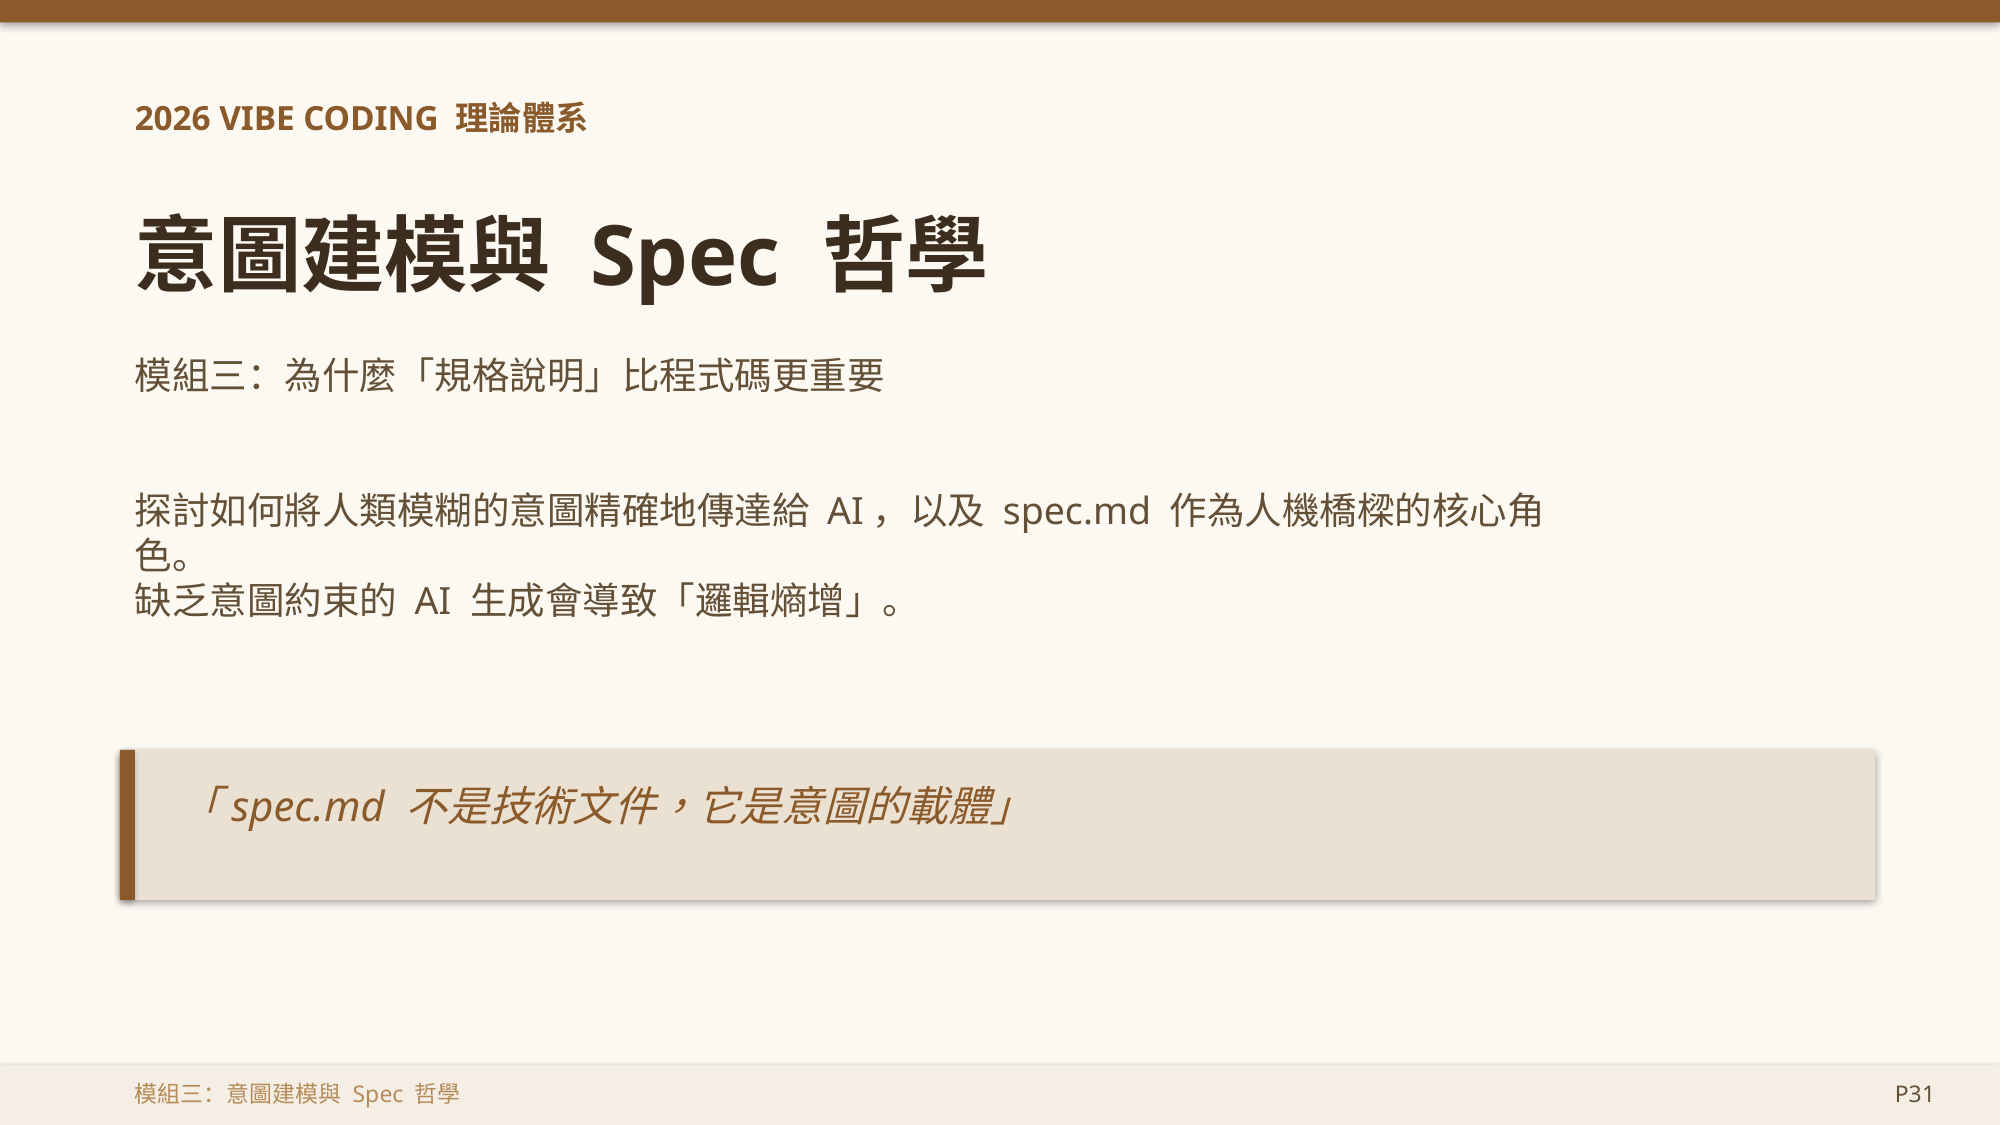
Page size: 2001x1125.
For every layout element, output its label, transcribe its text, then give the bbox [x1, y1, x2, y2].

text_box P31 [1799, 1072, 1950, 1115]
text_box [0, 1064, 2000, 1125]
text_box 2026 VIBE CODING 理論體系 [119, 89, 1620, 145]
text_box [136, 749, 1876, 901]
text_box 意圖建模與 Spec 哲學 [119, 195, 1770, 310]
text_box 「spec.md 不是技術文件，它是意圖的載體」 [164, 772, 1845, 838]
text_box 探討如何將人類模糊的意圖精確地傳達給 AI，以及 spec.md 作為人機橋樑的核心角色。 缺乏意圖約束的 AI 生成會導致「邏輯熵增」。 [119, 479, 1620, 630]
text_box 模組三：意圖建模與 Spec 哲學 [119, 1072, 870, 1115]
text_box [119, 749, 136, 901]
text_box [0, 0, 2000, 23]
text_box 模組三：為什麼「規格說明」比程式碼更重要 [119, 344, 1620, 405]
